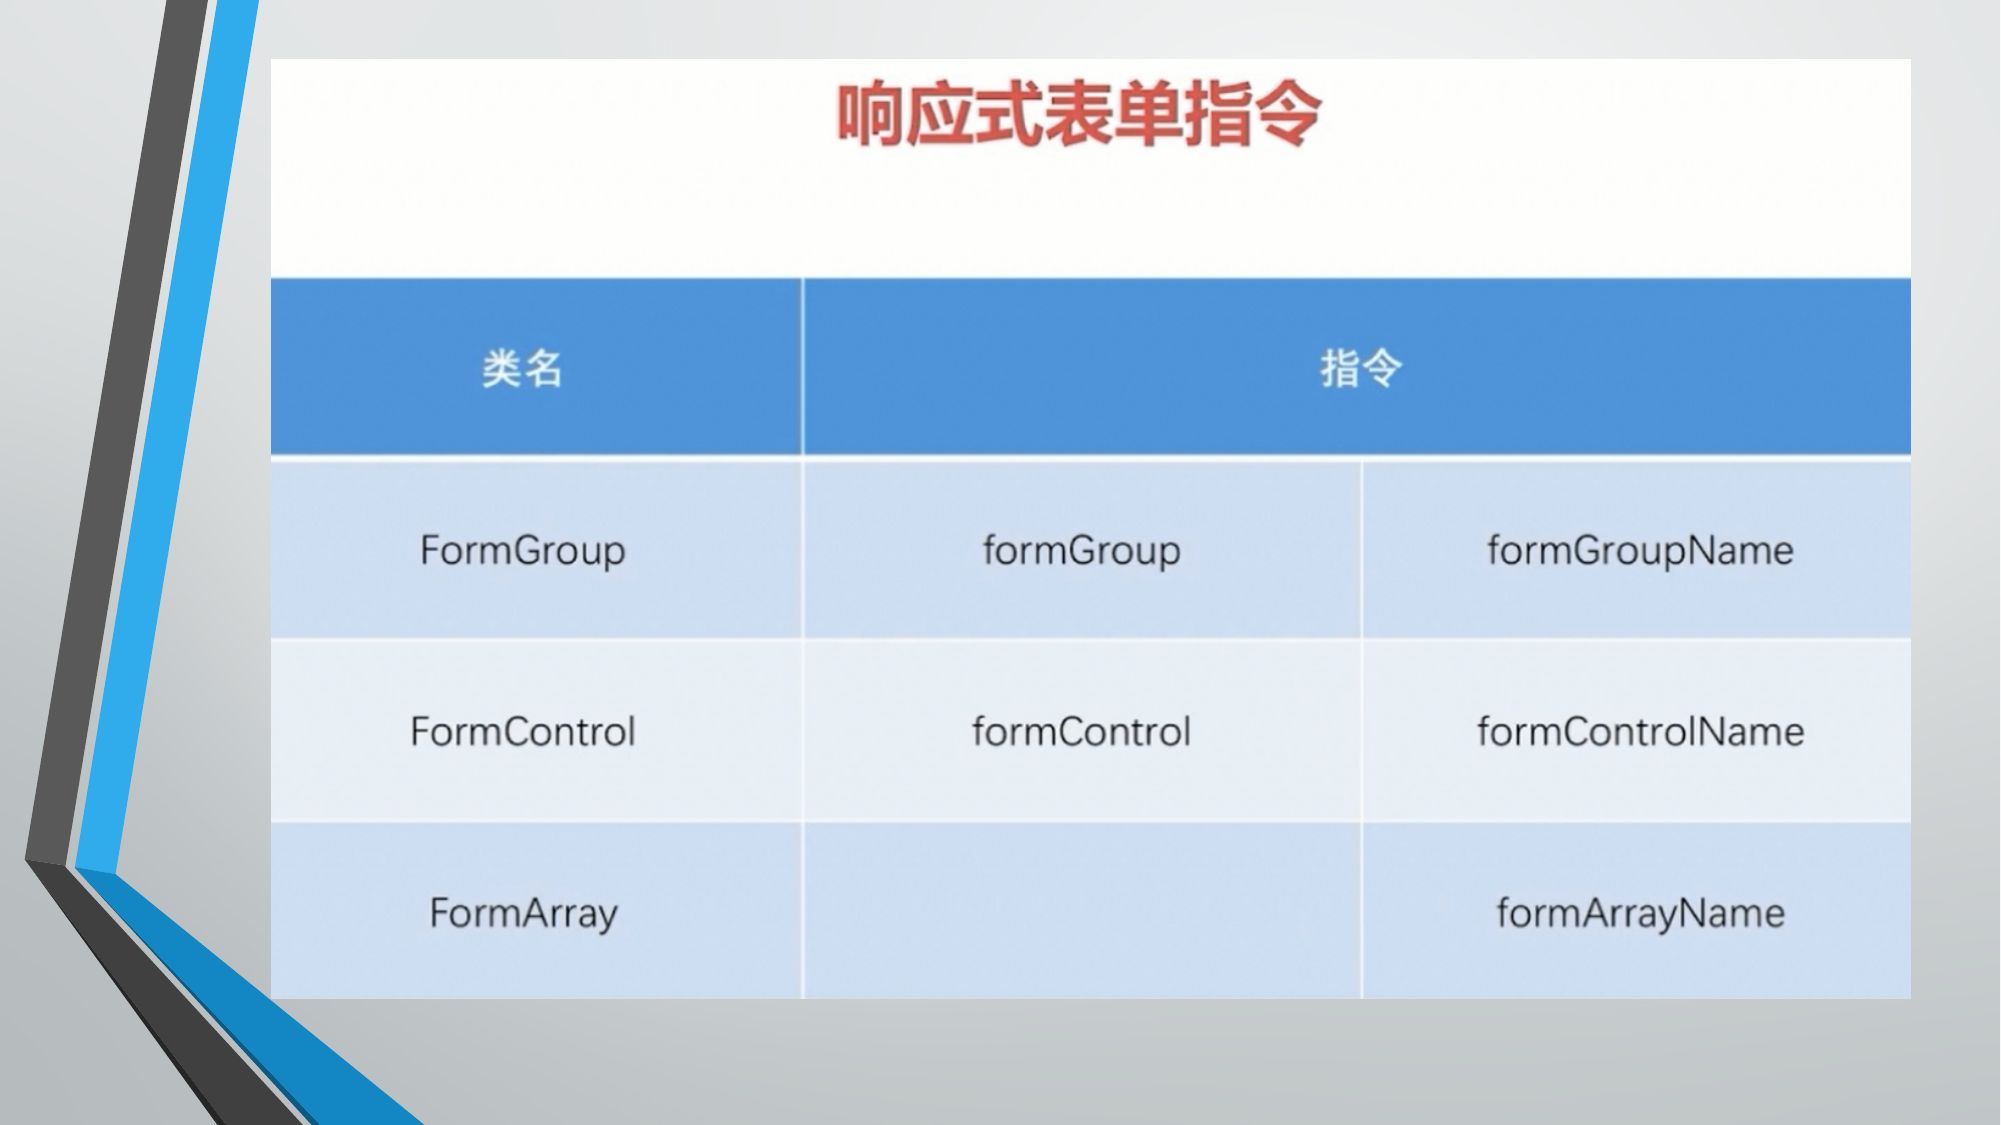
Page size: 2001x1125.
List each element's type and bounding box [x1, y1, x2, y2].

picture [270, 59, 1911, 1000]
